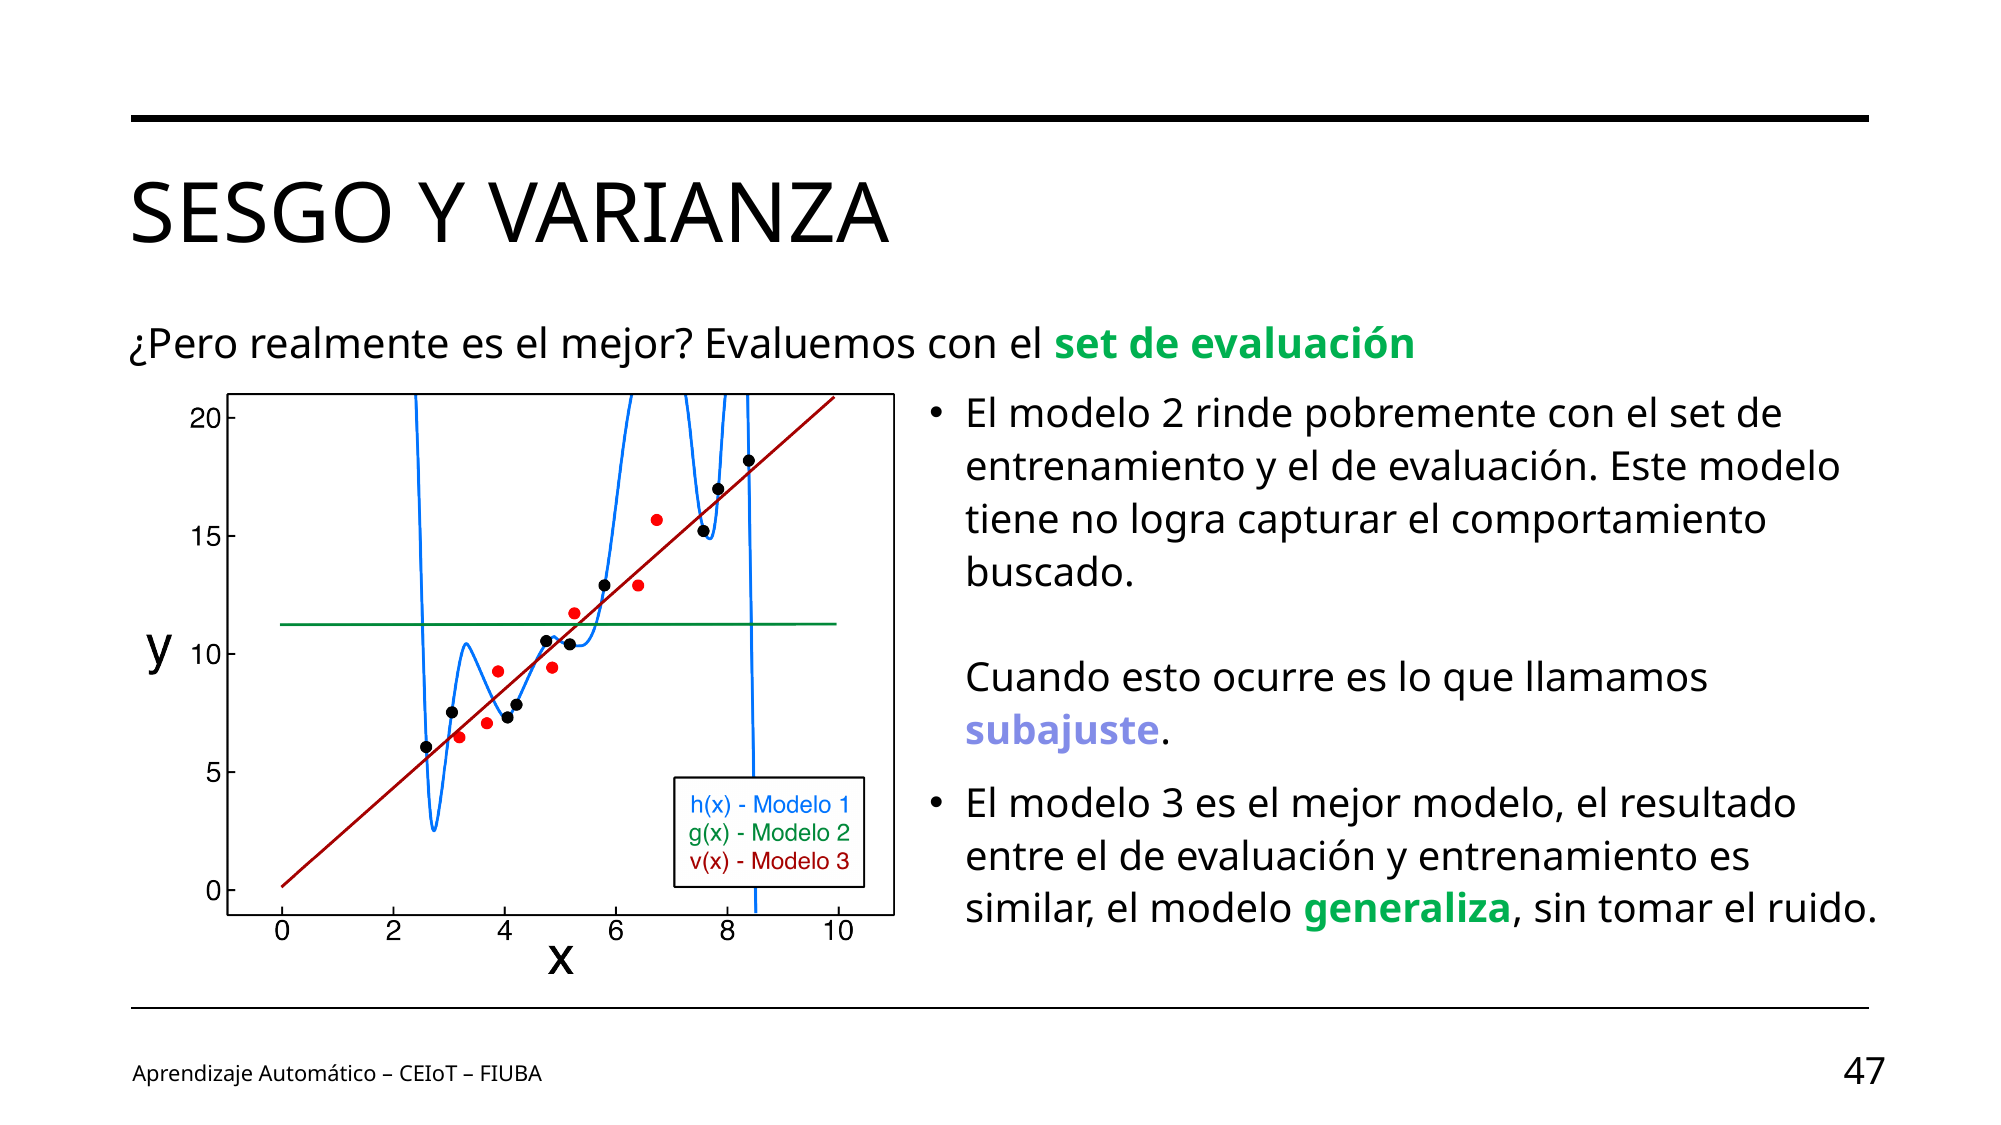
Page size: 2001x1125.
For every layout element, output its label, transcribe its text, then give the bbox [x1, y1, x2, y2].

slide_number 47 [1791, 1042, 1902, 1103]
text_box El modelo 2 rinde pobremente con el set de entrenamiento y el de evaluación. Este modelo tiene no logra capturar el comportamiento buscado. Cuando esto ocurre es lo que llamamos subajuste. El modelo 3 es el mejor modelo, el resultado entre el de evaluación y entrenamiento es similar, el modelo generaliza, sin tomar el ruido. [914, 375, 1902, 974]
footer Aprendizaje Automático – CEIoT – FIUBA [117, 1042, 862, 1103]
picture [146, 393, 895, 974]
title Sesgo y Varianza [114, 151, 1869, 304]
list ¿Pero realmente es el mejor? Evaluemos con el set de evaluación [114, 304, 1869, 394]
